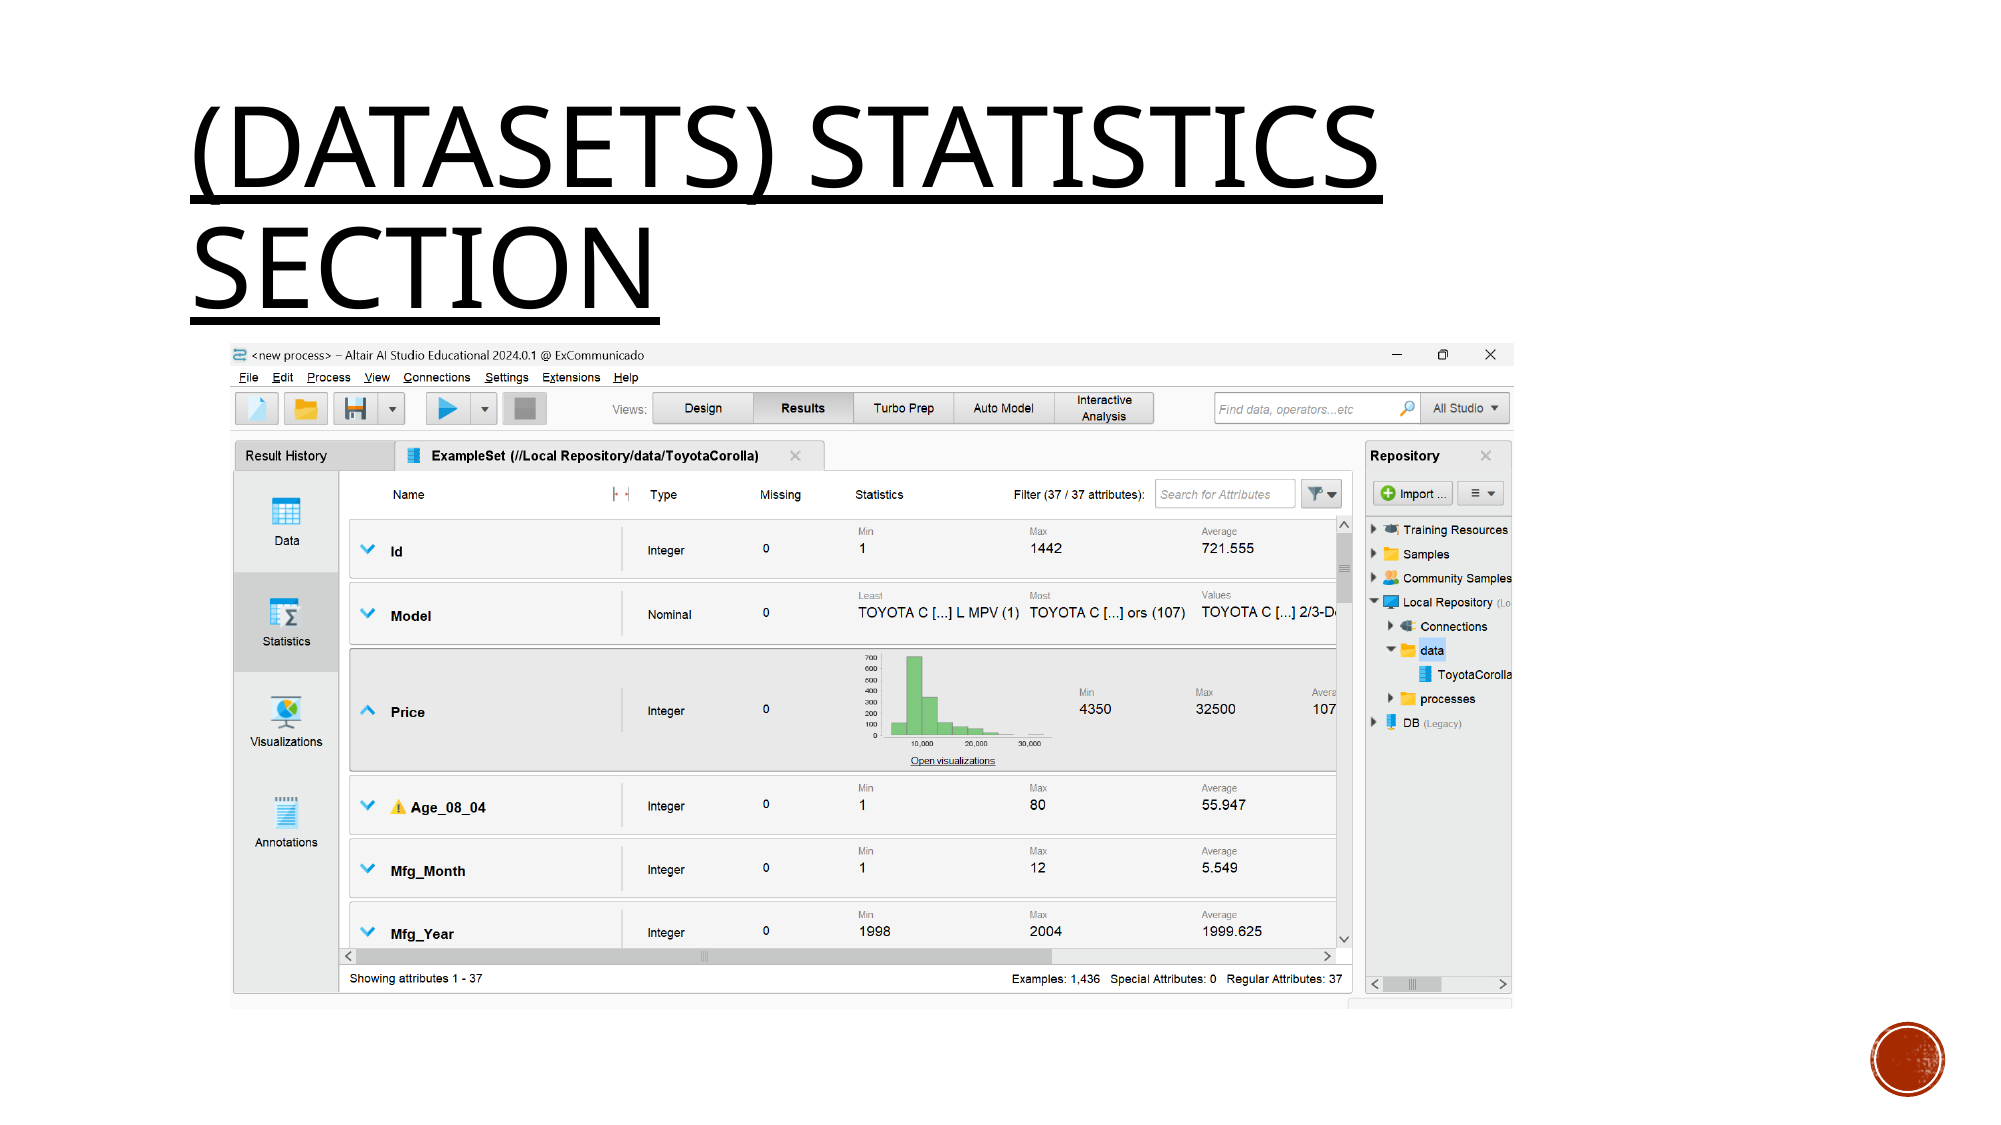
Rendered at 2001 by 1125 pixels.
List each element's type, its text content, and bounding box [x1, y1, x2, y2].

title (DATASETS) Statistics section [175, 79, 1826, 344]
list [233, 346, 1511, 1006]
